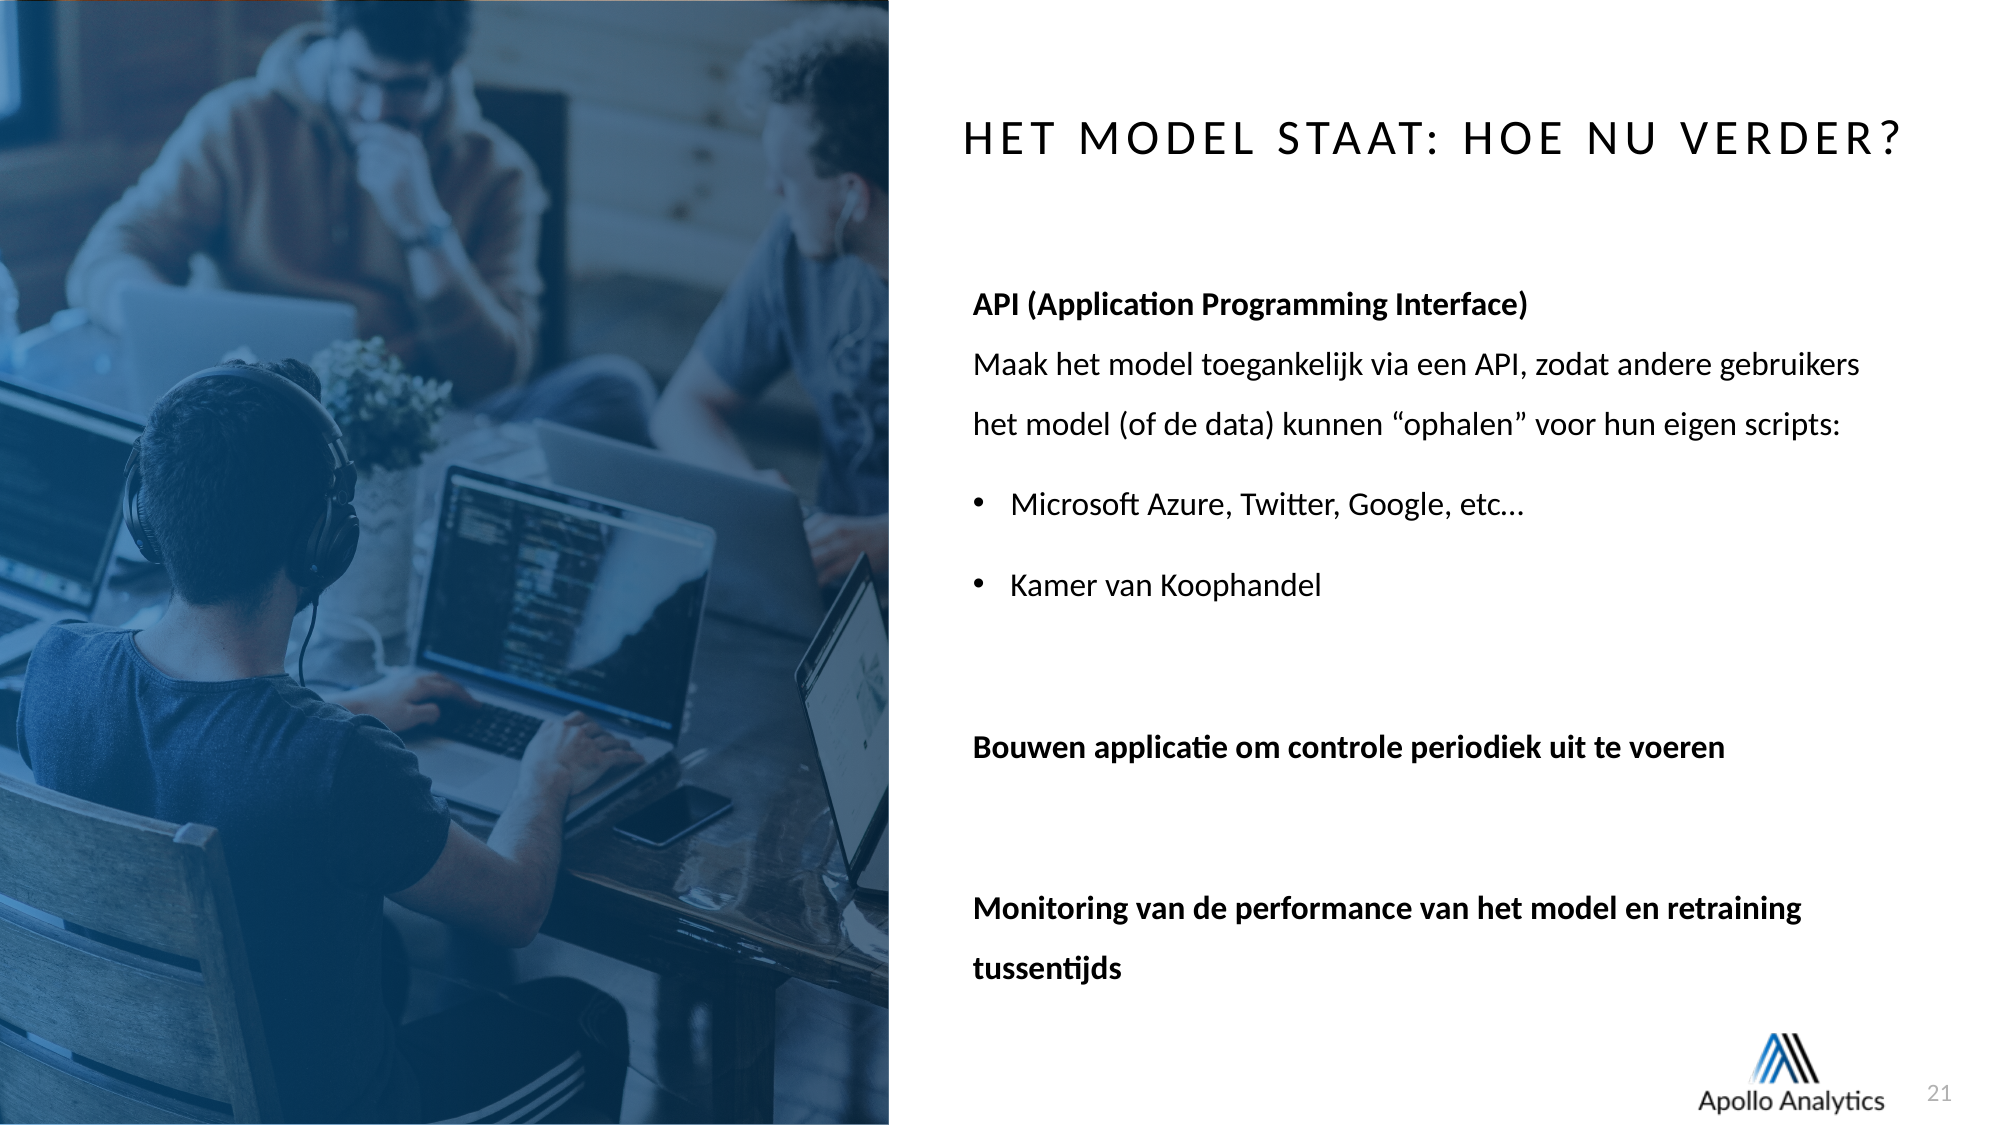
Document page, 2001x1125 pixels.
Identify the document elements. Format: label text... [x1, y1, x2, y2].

picture [1692, 1028, 1895, 1117]
slide_number 21 [1894, 1061, 1968, 1121]
title Het model staat: hoe nu verder? [947, 87, 1940, 182]
list API (Application Programming Interface) Maak het model toegankelijk via een API, zodat andere gebruikers het model (of de data) kunnen “ophalen” voor hun eigen scripts: Microsoft Azure, Twitter, Google, etc… Kamer van Koophandel Bouwen applicatie om controle periodiek uit te voeren Monitoring van de performance van het model en retraining tussentijds [957, 254, 1926, 992]
picture [0, 0, 889, 1125]
